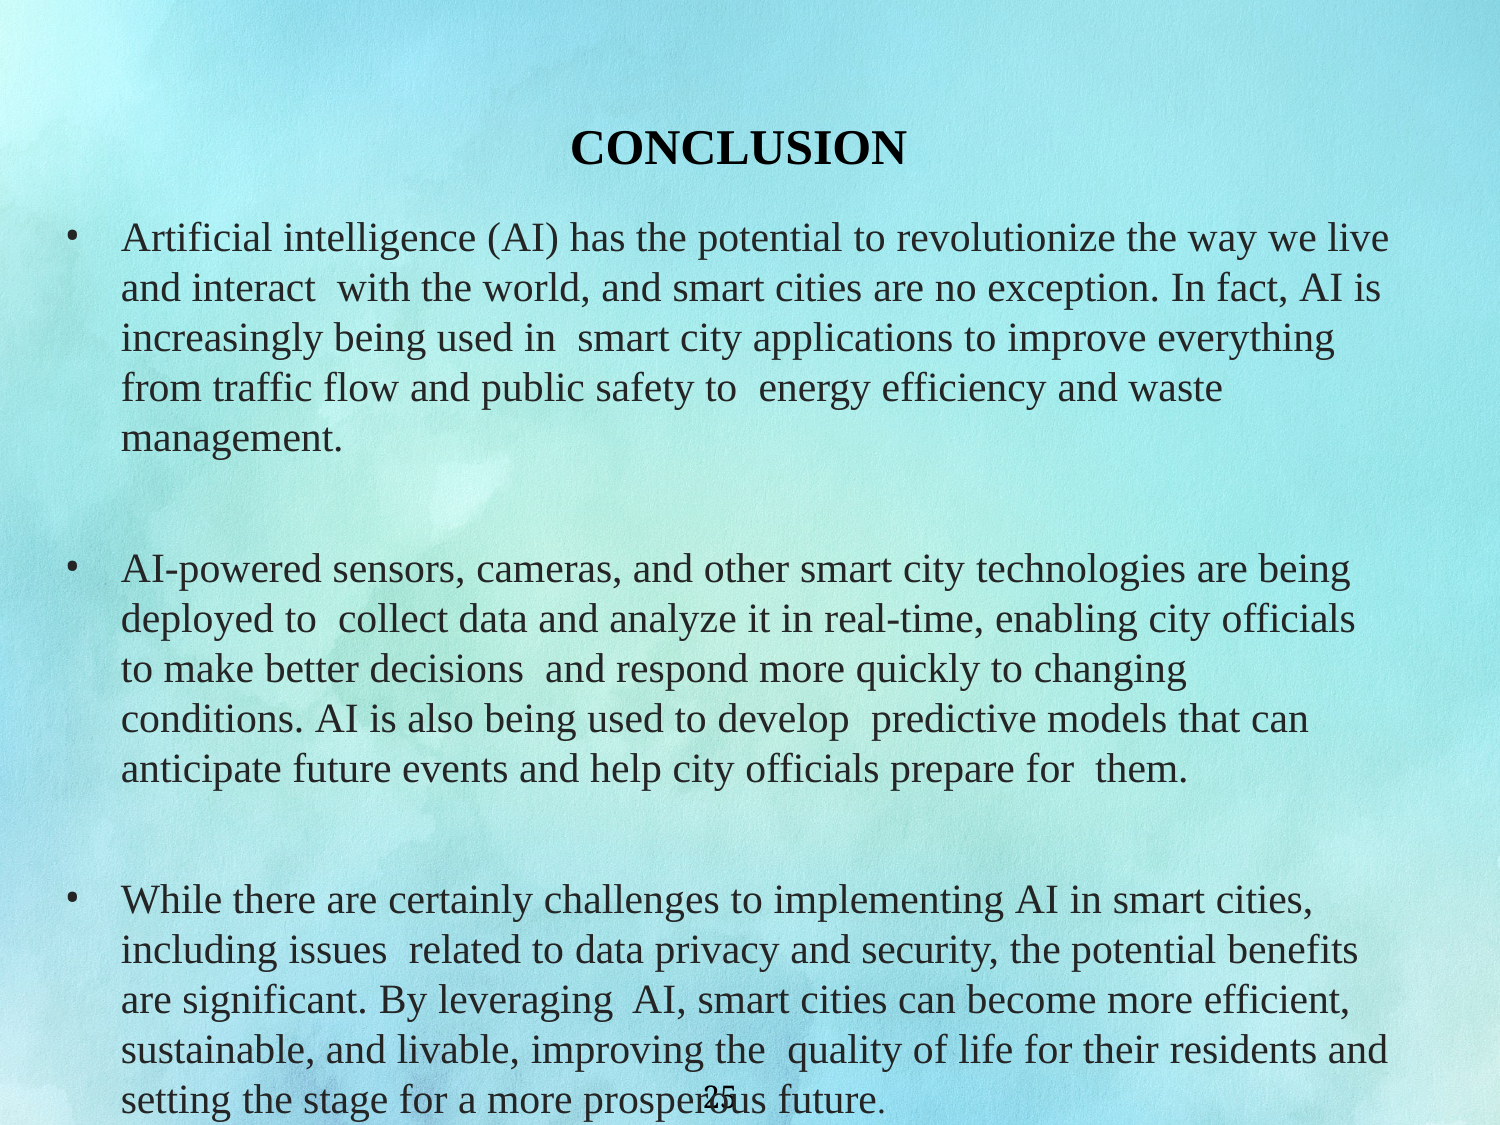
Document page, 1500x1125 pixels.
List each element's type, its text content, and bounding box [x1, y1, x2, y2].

text_box CONCLUSION Artificial intelligence (AI) has the potential to revolutionize the way we live and interact with the world, and smart cities are no exception. In fact, AI is increasingly being used in smart city applications to improve everything from traffic flow and public safety to energy efficiency and waste management. AI-powered sensors, cameras, and other smart city technologies are being deployed to collect data and analyze it in real-time, enabling city officials to make better decisions and respond more quickly to changing conditions. AI is also being used to develop predictive models that can anticipate future events and help city officials prepare for them. While there are certainly challenges to implementing AI in smart cities, including issues related to data privacy and security, the potential benefits are significant. By leveraging AI, smart cities can become more efficient, sustainable, and livable, improving the quality of life for their residents and setting the stage for a more prosperous future. [62, 112, 1413, 1122]
